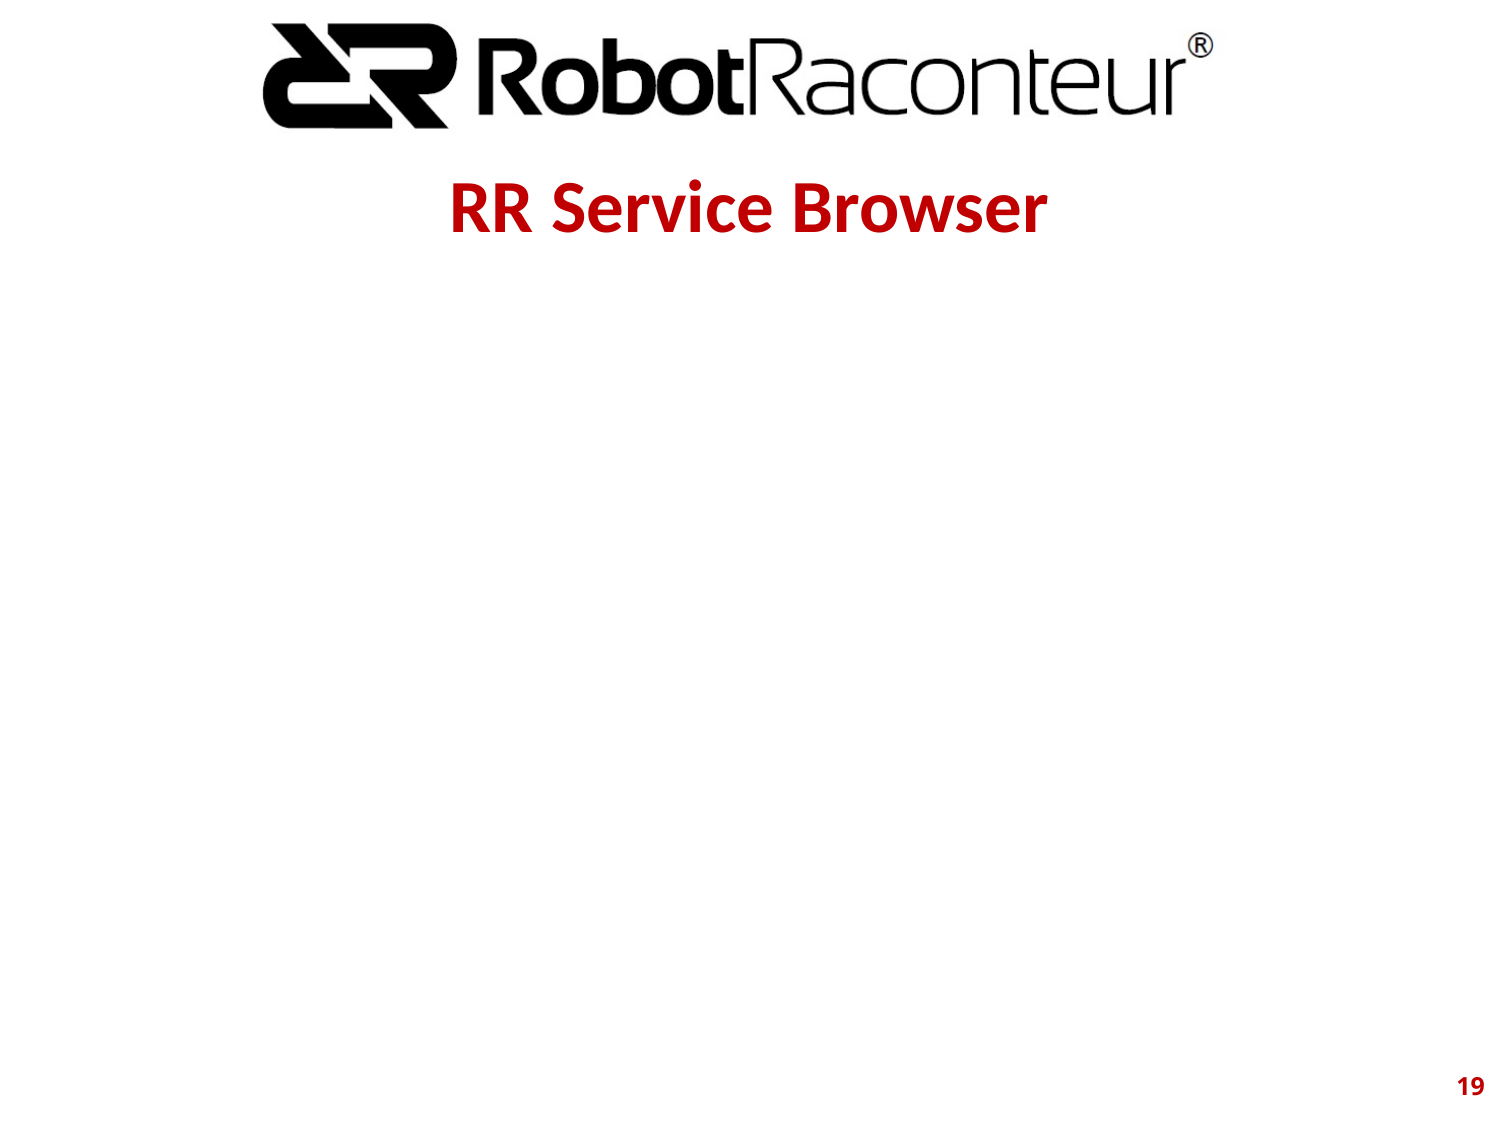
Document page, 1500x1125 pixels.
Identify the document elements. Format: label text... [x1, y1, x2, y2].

slide_number ‹#› [1187, 1062, 1500, 1125]
title RR Service Browser [112, 142, 1388, 263]
picture [253, 12, 1226, 142]
